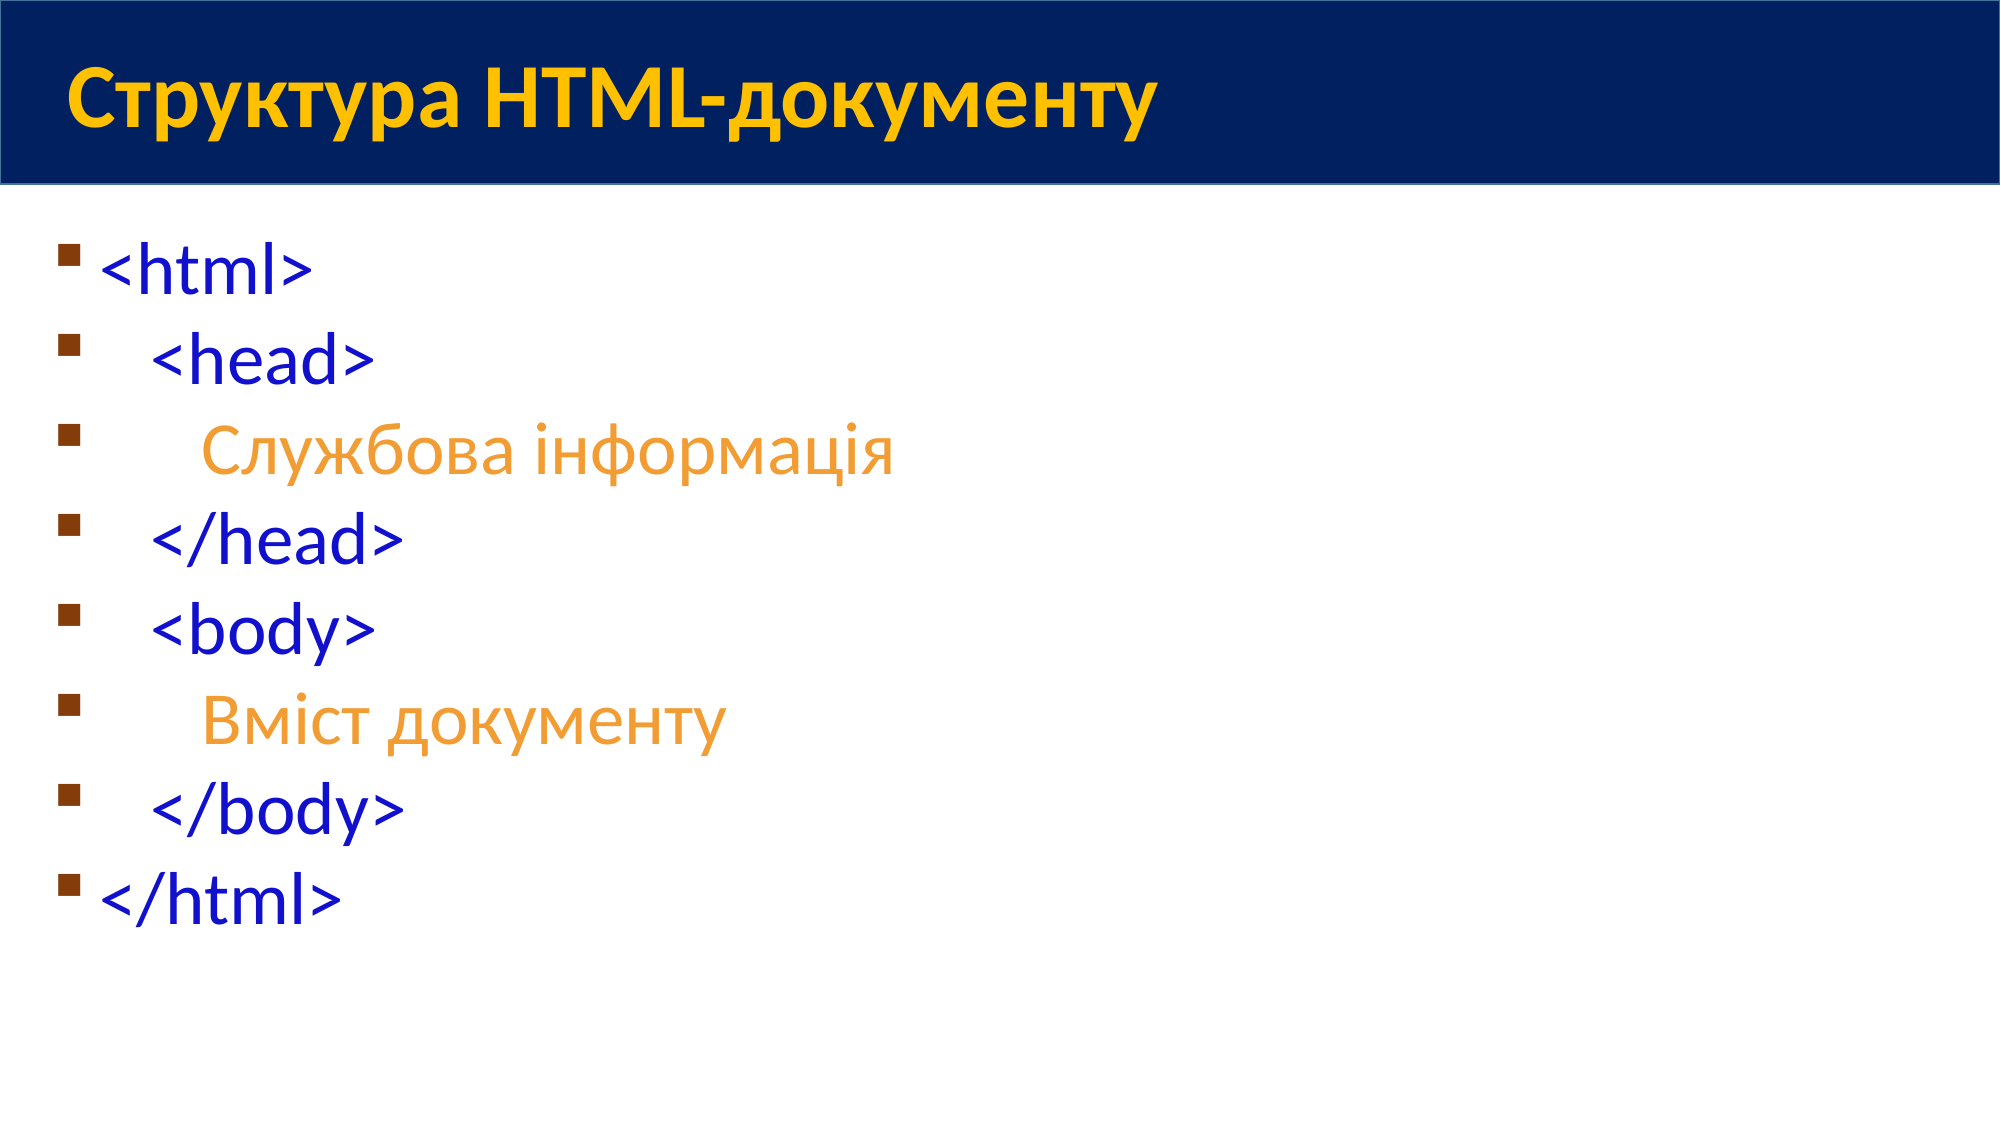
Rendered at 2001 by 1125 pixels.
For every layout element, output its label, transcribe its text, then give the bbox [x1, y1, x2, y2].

text_box Структура HTML-документу [52, 28, 1972, 154]
text_box [0, 0, 2000, 185]
text_box <html> <head> Службова інформація </head> <body> Вміст документу </body> </html> [38, 212, 1591, 948]
